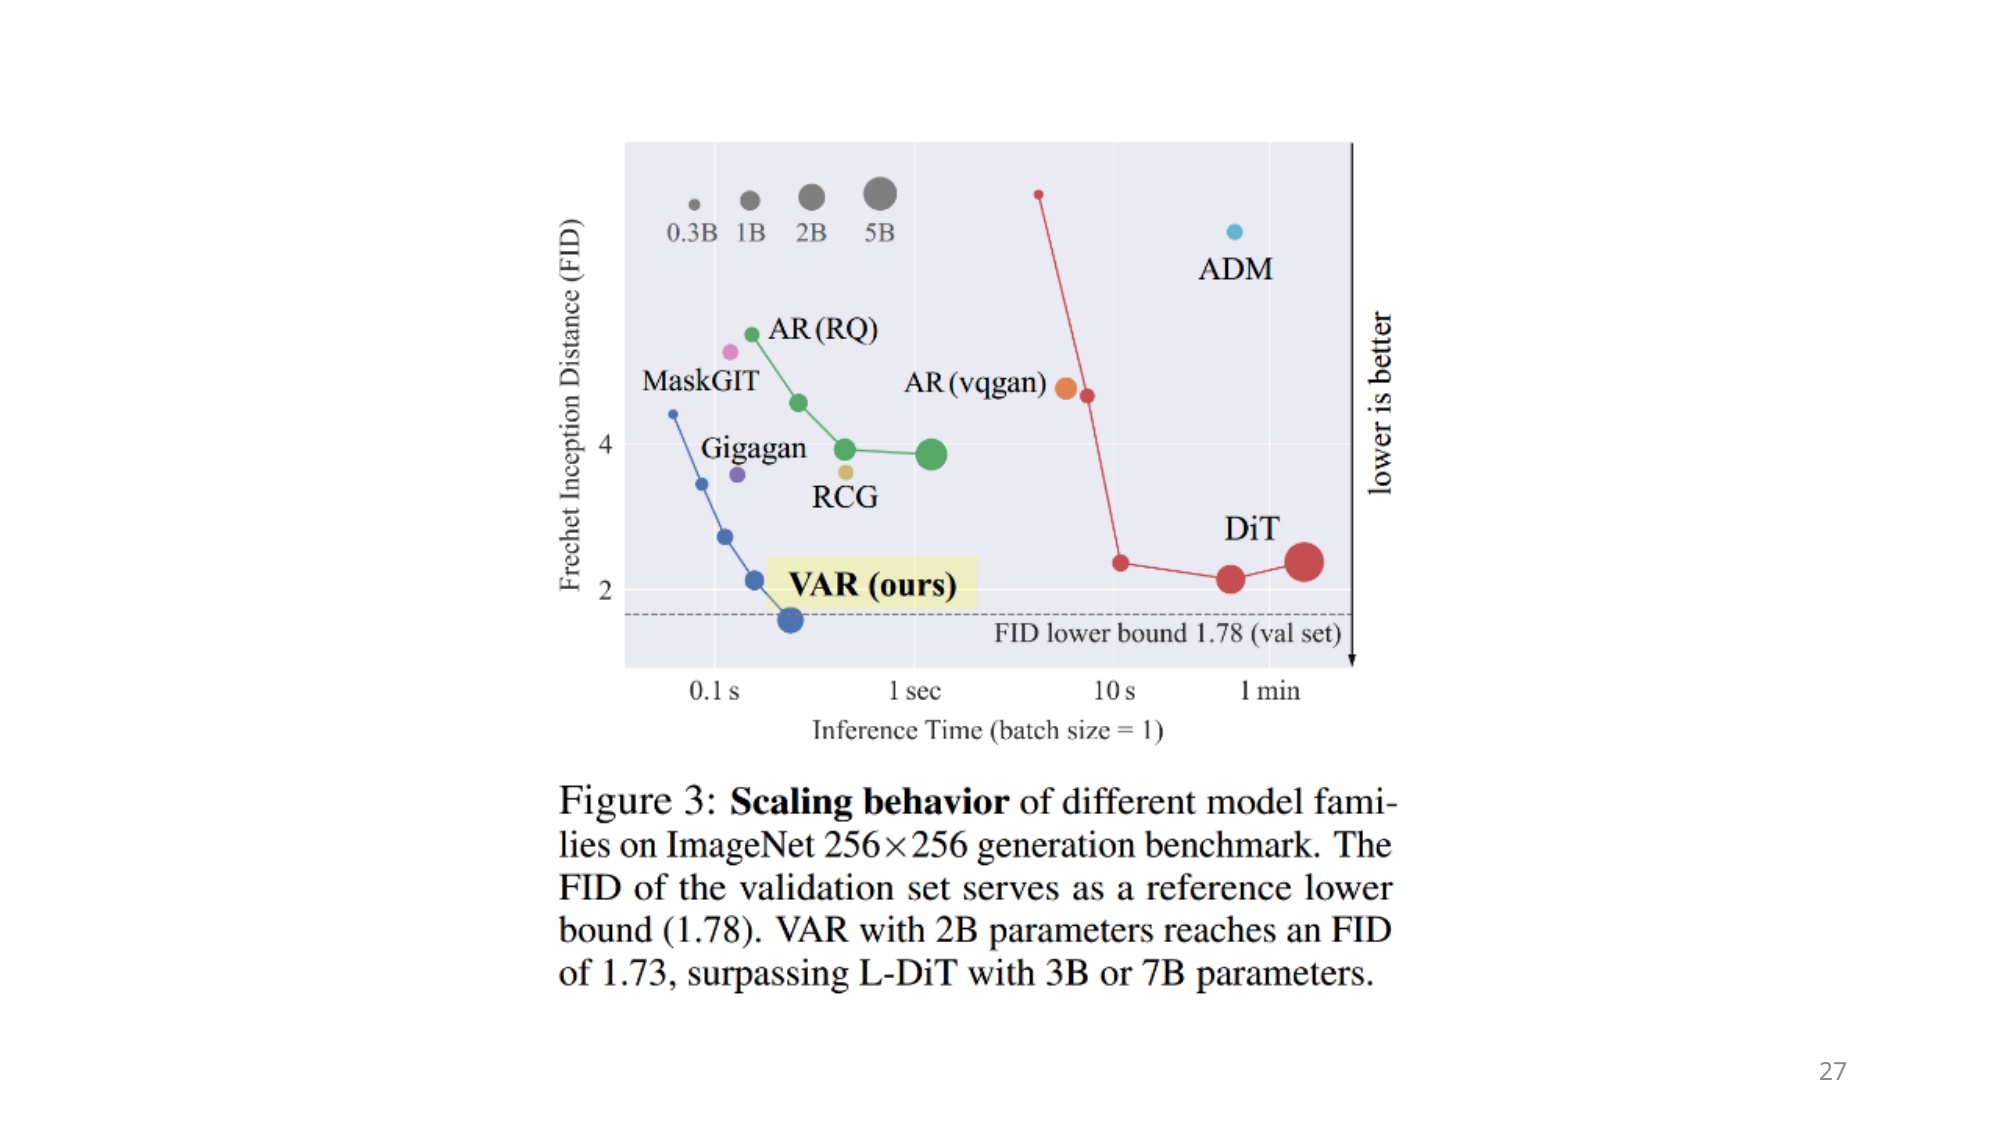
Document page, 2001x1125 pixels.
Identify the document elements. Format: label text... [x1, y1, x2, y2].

slide_number 27 [1412, 1042, 1863, 1103]
picture [535, 136, 1413, 1003]
